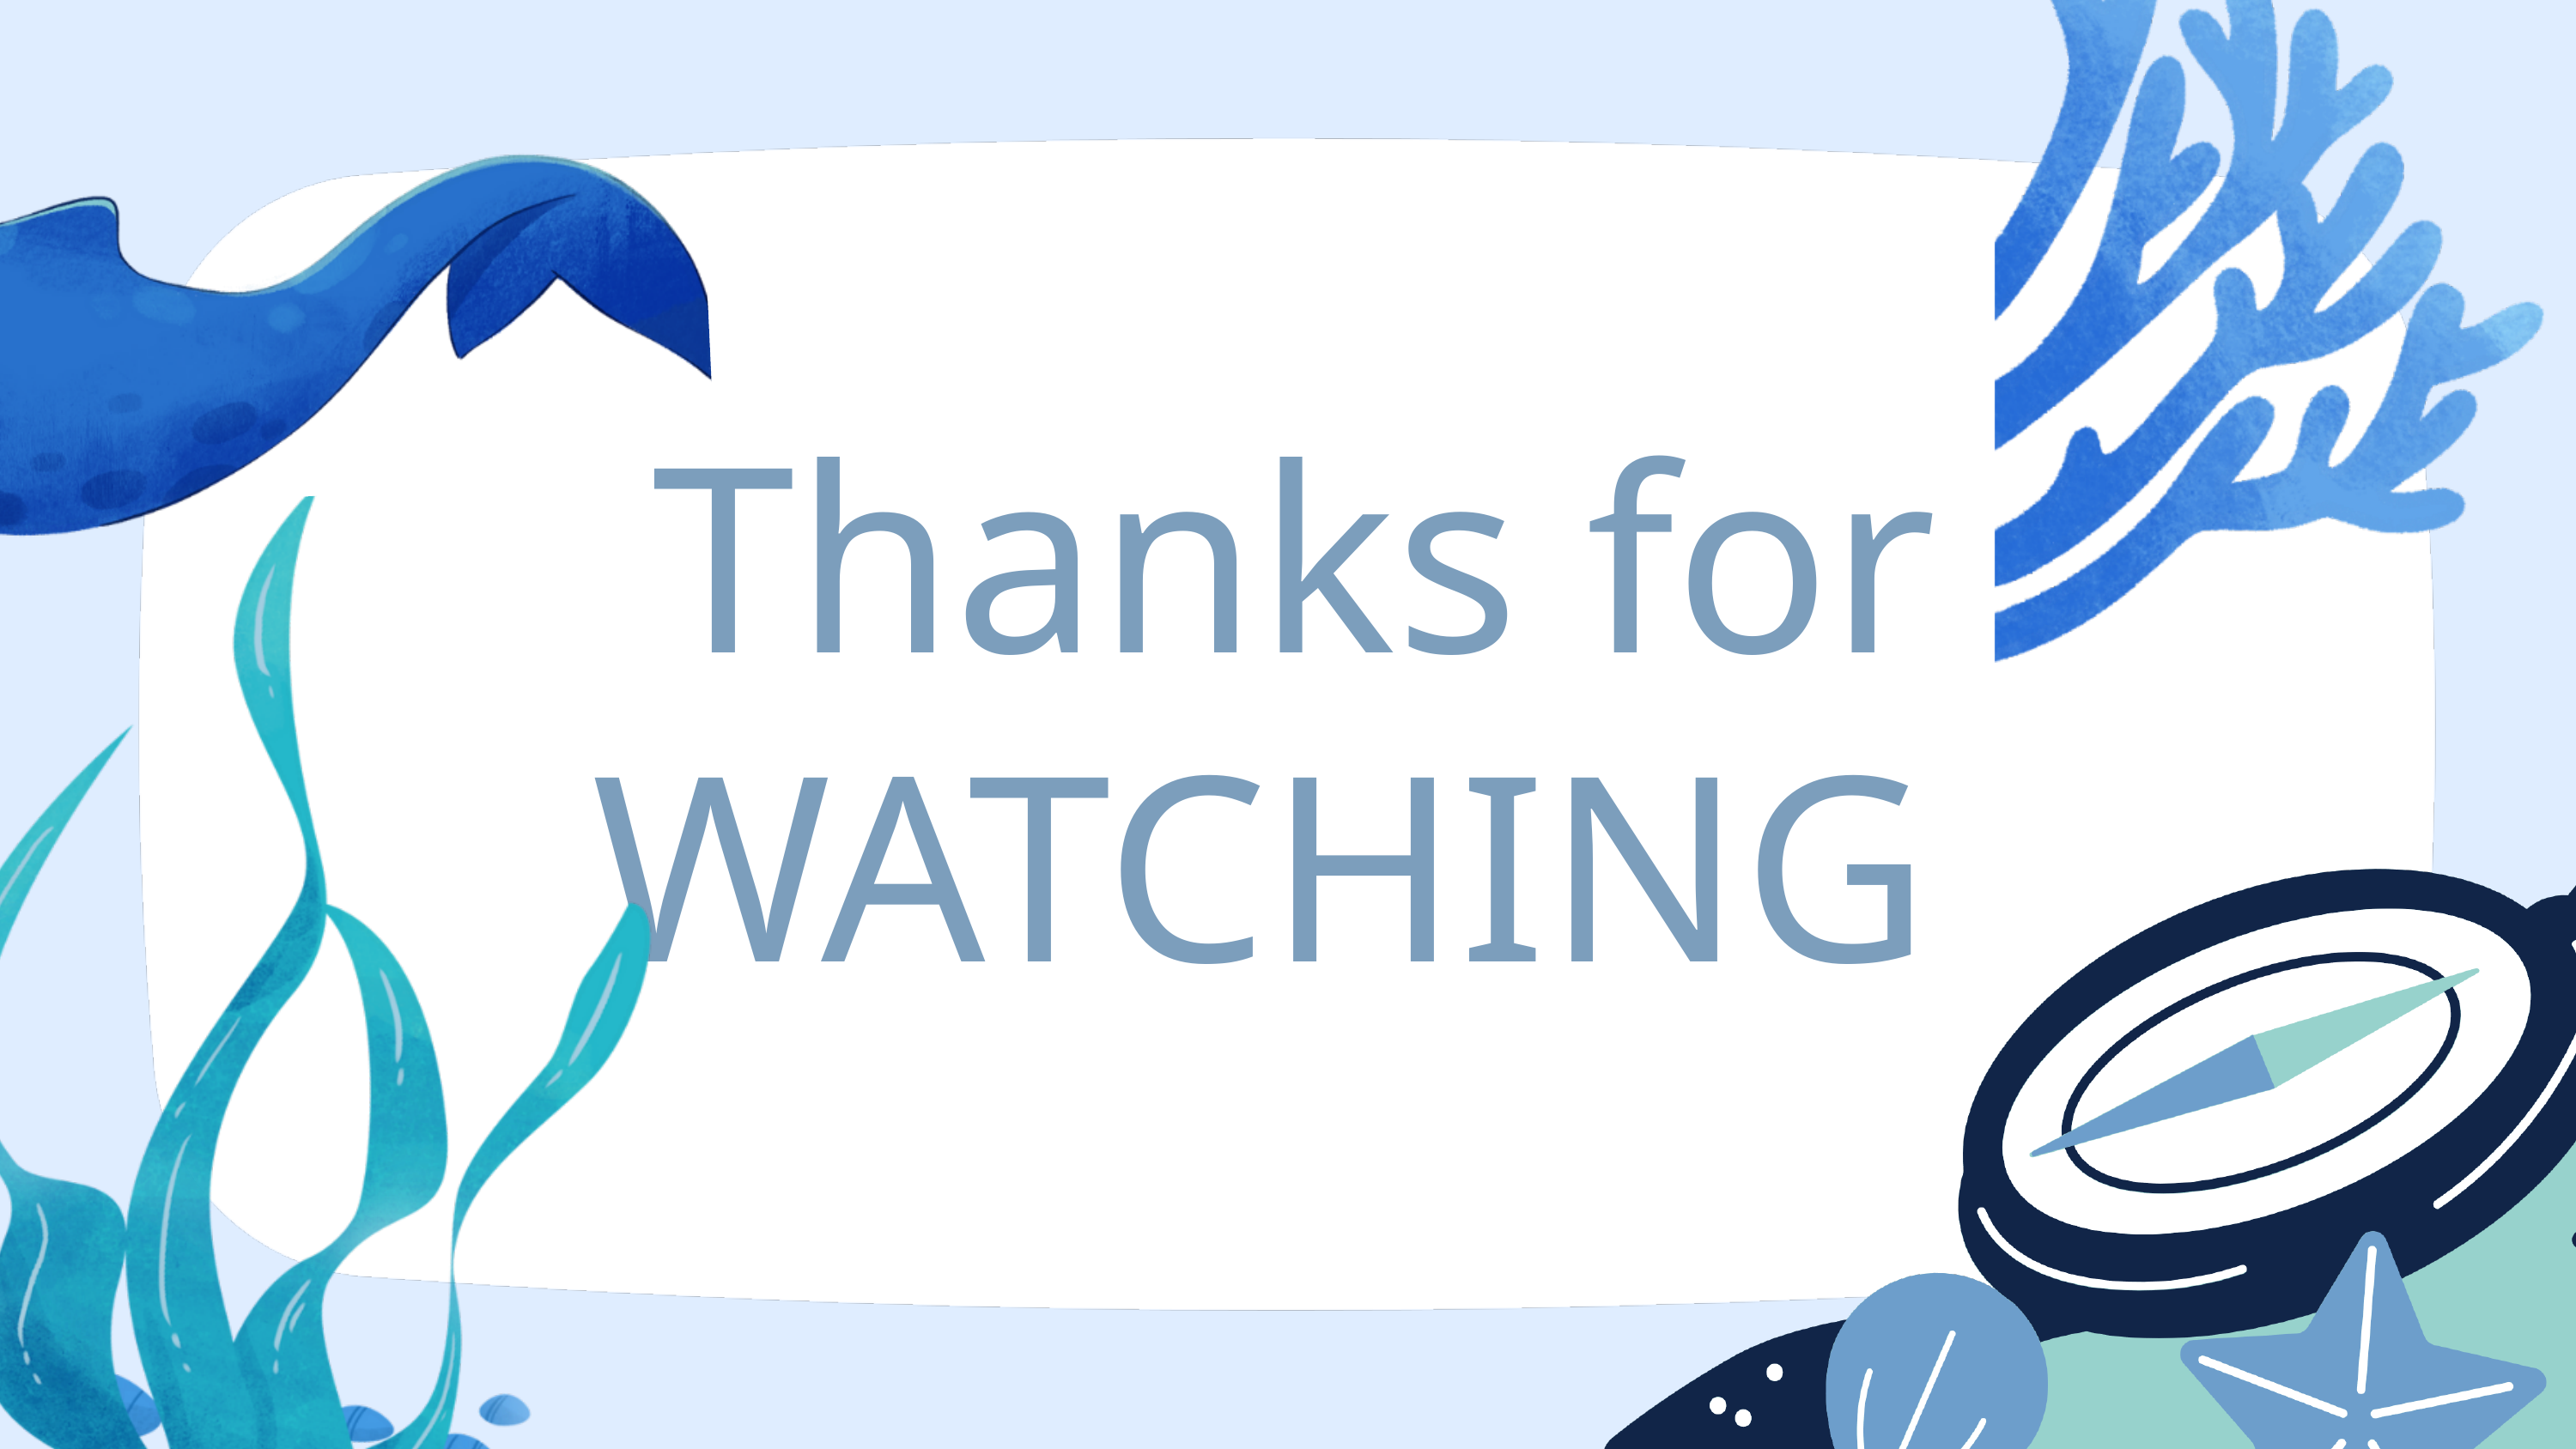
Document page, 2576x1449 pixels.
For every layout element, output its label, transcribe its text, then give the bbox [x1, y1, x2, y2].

text_box [1994, 0, 2545, 663]
text_box [662, 1014, 1593, 1322]
text_box [1593, 828, 2576, 1449]
text_box [0, 479, 685, 1449]
text_box Thanks for WATCHING [639, 395, 2270, 1014]
text_box [2270, 663, 2441, 828]
text_box [701, 126, 1994, 395]
text_box [0, 0, 720, 561]
